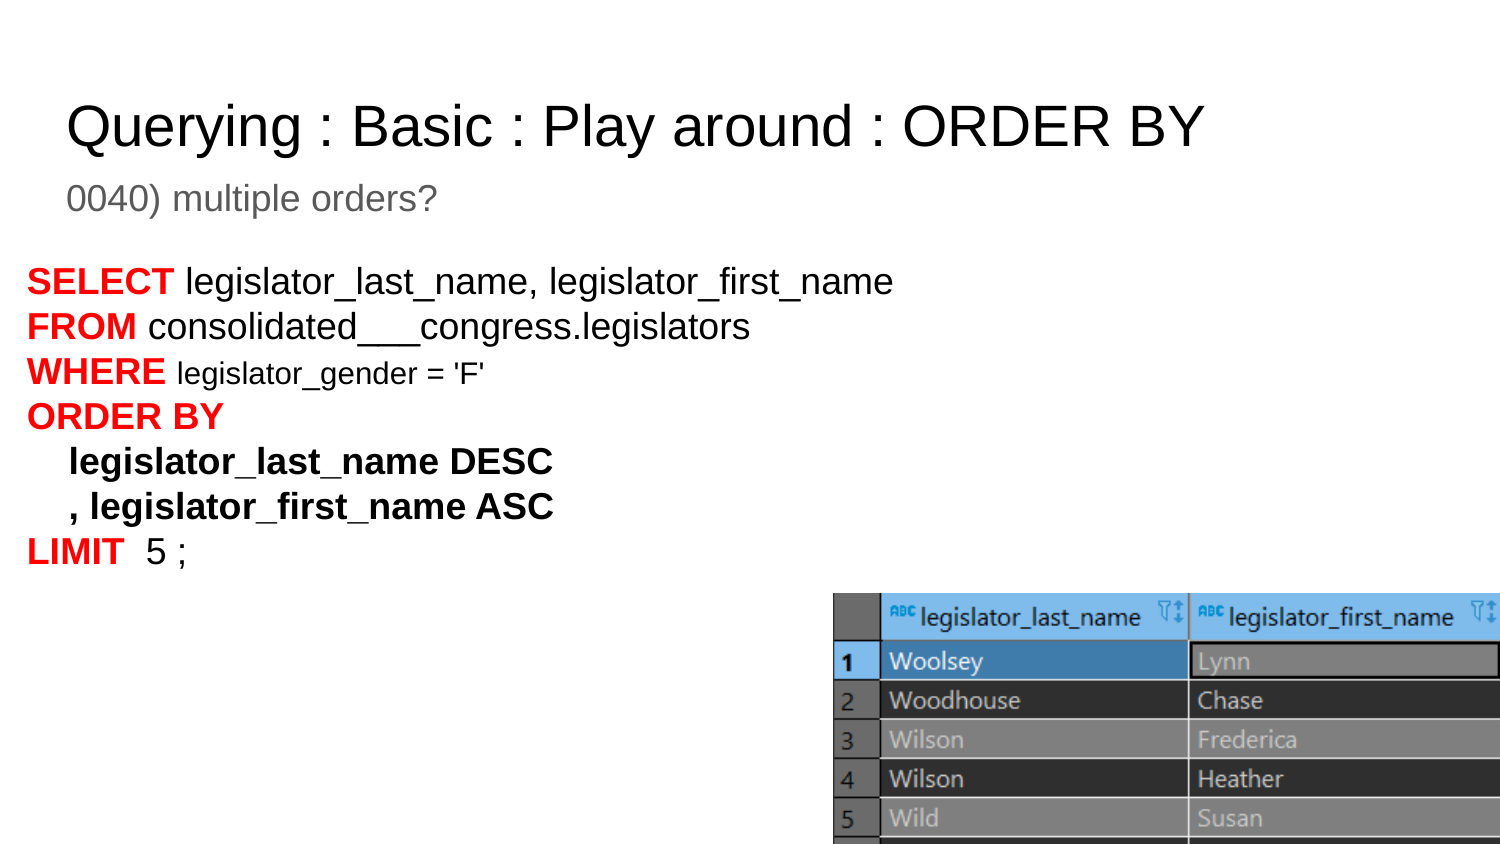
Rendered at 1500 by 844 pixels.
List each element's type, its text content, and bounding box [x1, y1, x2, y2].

text_box SELECT legislator_last_name, legislator_first_name FROM consolidated___congress.legislators WHERE legislator_gender = 'F' ORDER BY legislator_last_name DESC , legislator_first_name ASC LIMIT 5 ; [11, 242, 951, 817]
picture [833, 593, 1500, 844]
title Querying : Basic : Play around : ORDER BY [51, 72, 1449, 152]
list 0040) multiple orders? [51, 152, 1449, 592]
